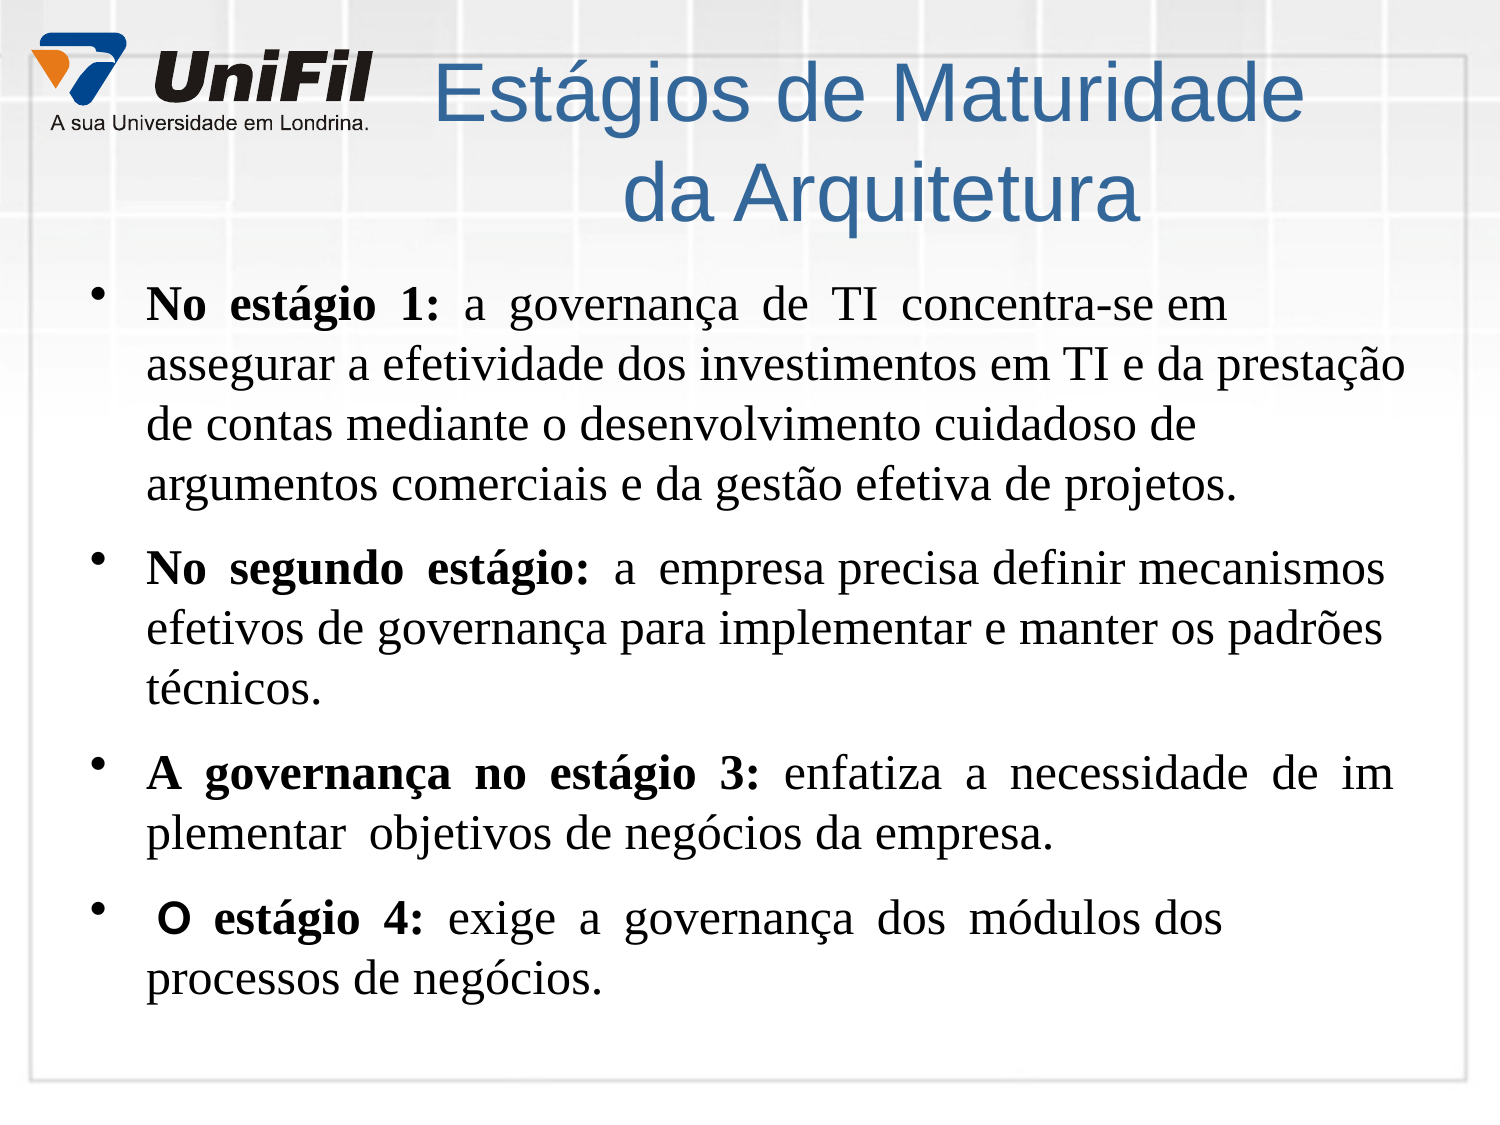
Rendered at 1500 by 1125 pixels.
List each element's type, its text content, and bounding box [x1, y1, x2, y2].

list No estágio 1: a governança de TI concentra-se em assegurar a efetividade dos investimentos em TI e da prestação de contas mediante o desenvolvimento cuidadoso de argumentos comerciais e da gestão efetiva de projetos. No segundo estágio: a empresa precisa definir mecanismos efetivos de governança para implementar e manter os padrões técnicos. A governança no estágio 3: enfatiza a necessidade de implementar objetivos de negócios da empresa. O estágio 4: exige a governança dos módulos dos processos de negócios. [75, 262, 1425, 1005]
picture [0, 0, 1500, 1125]
title Estágios de Maturidade da Arquitetura [206, 30, 1500, 219]
